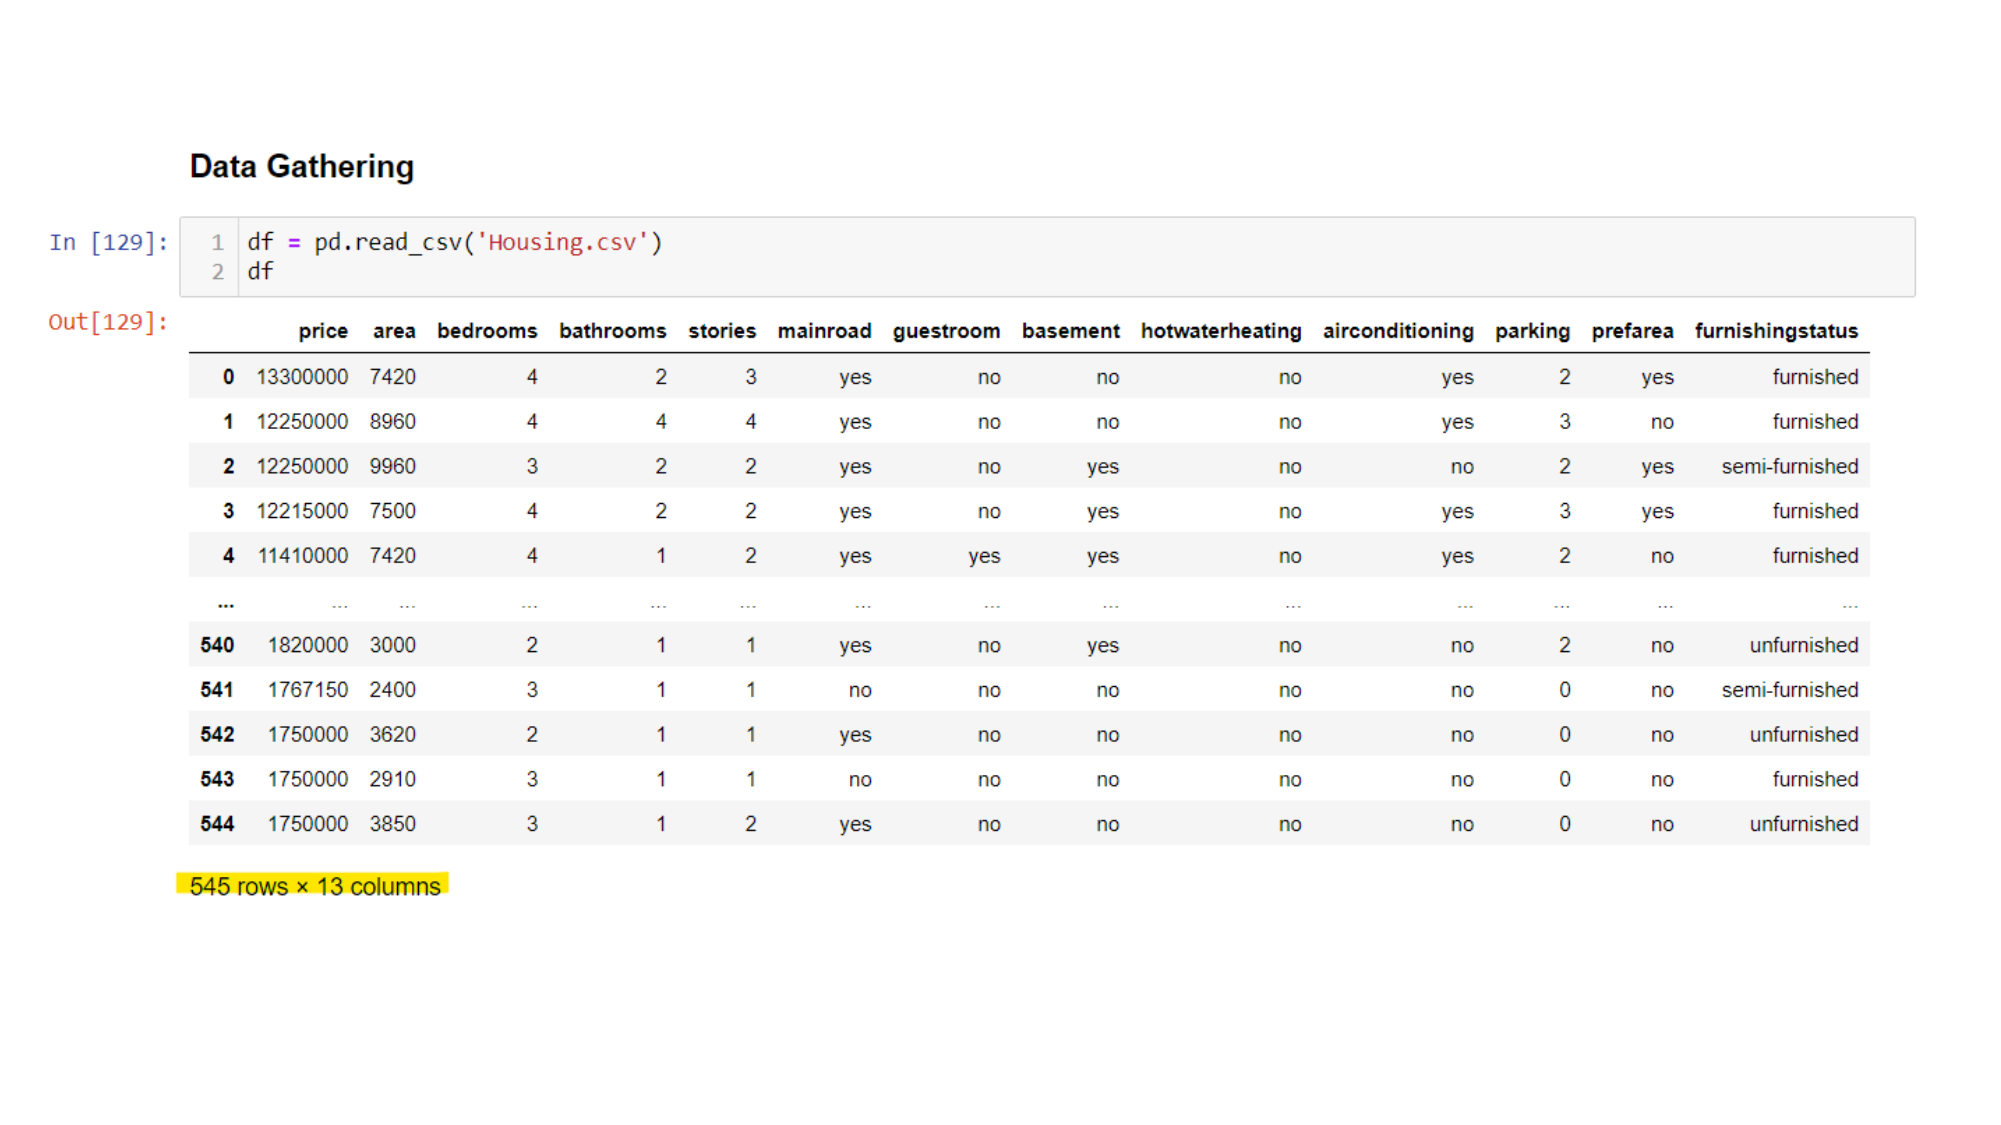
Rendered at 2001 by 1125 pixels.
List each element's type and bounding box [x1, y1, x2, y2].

picture [19, 137, 1926, 964]
